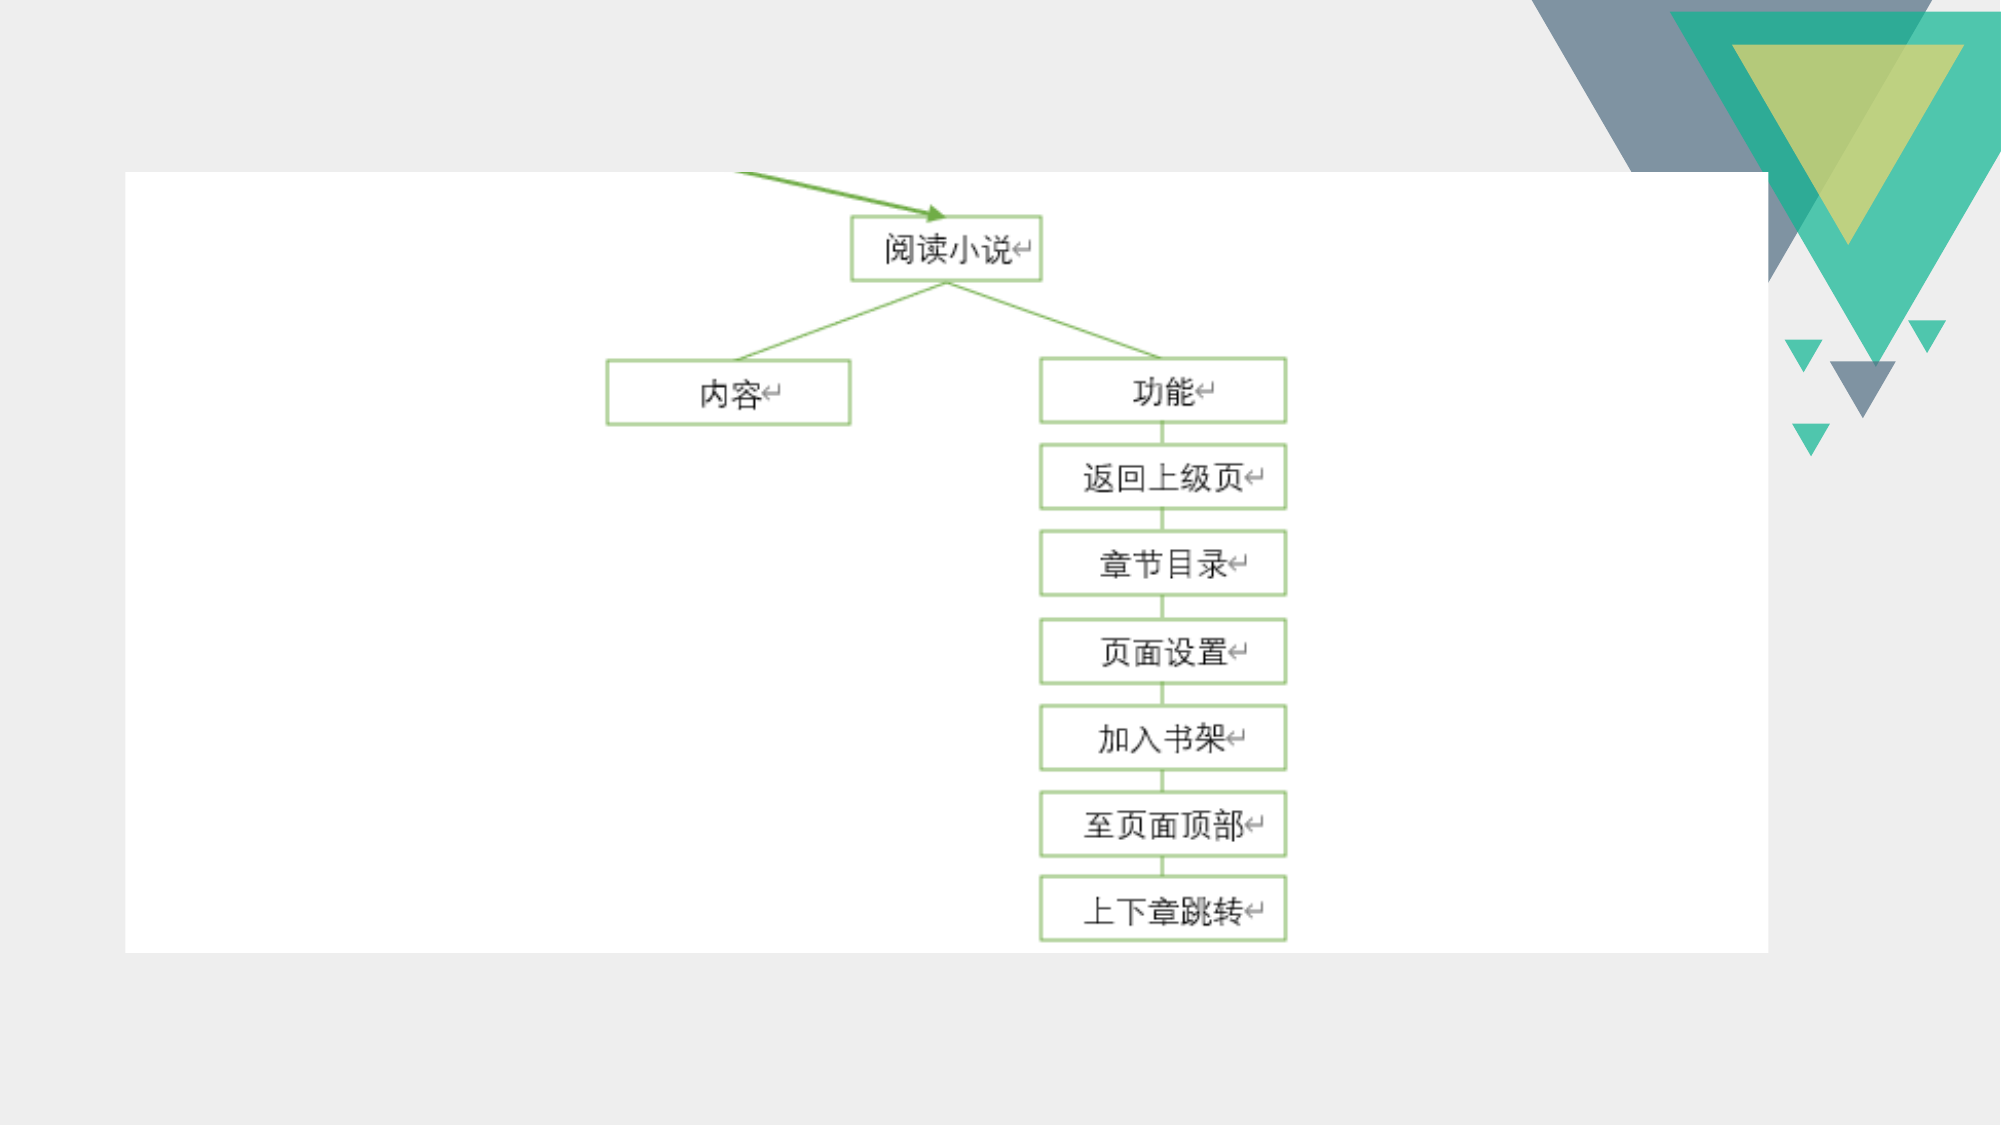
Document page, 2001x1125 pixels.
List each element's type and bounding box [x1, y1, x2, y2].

picture [125, 172, 1769, 953]
